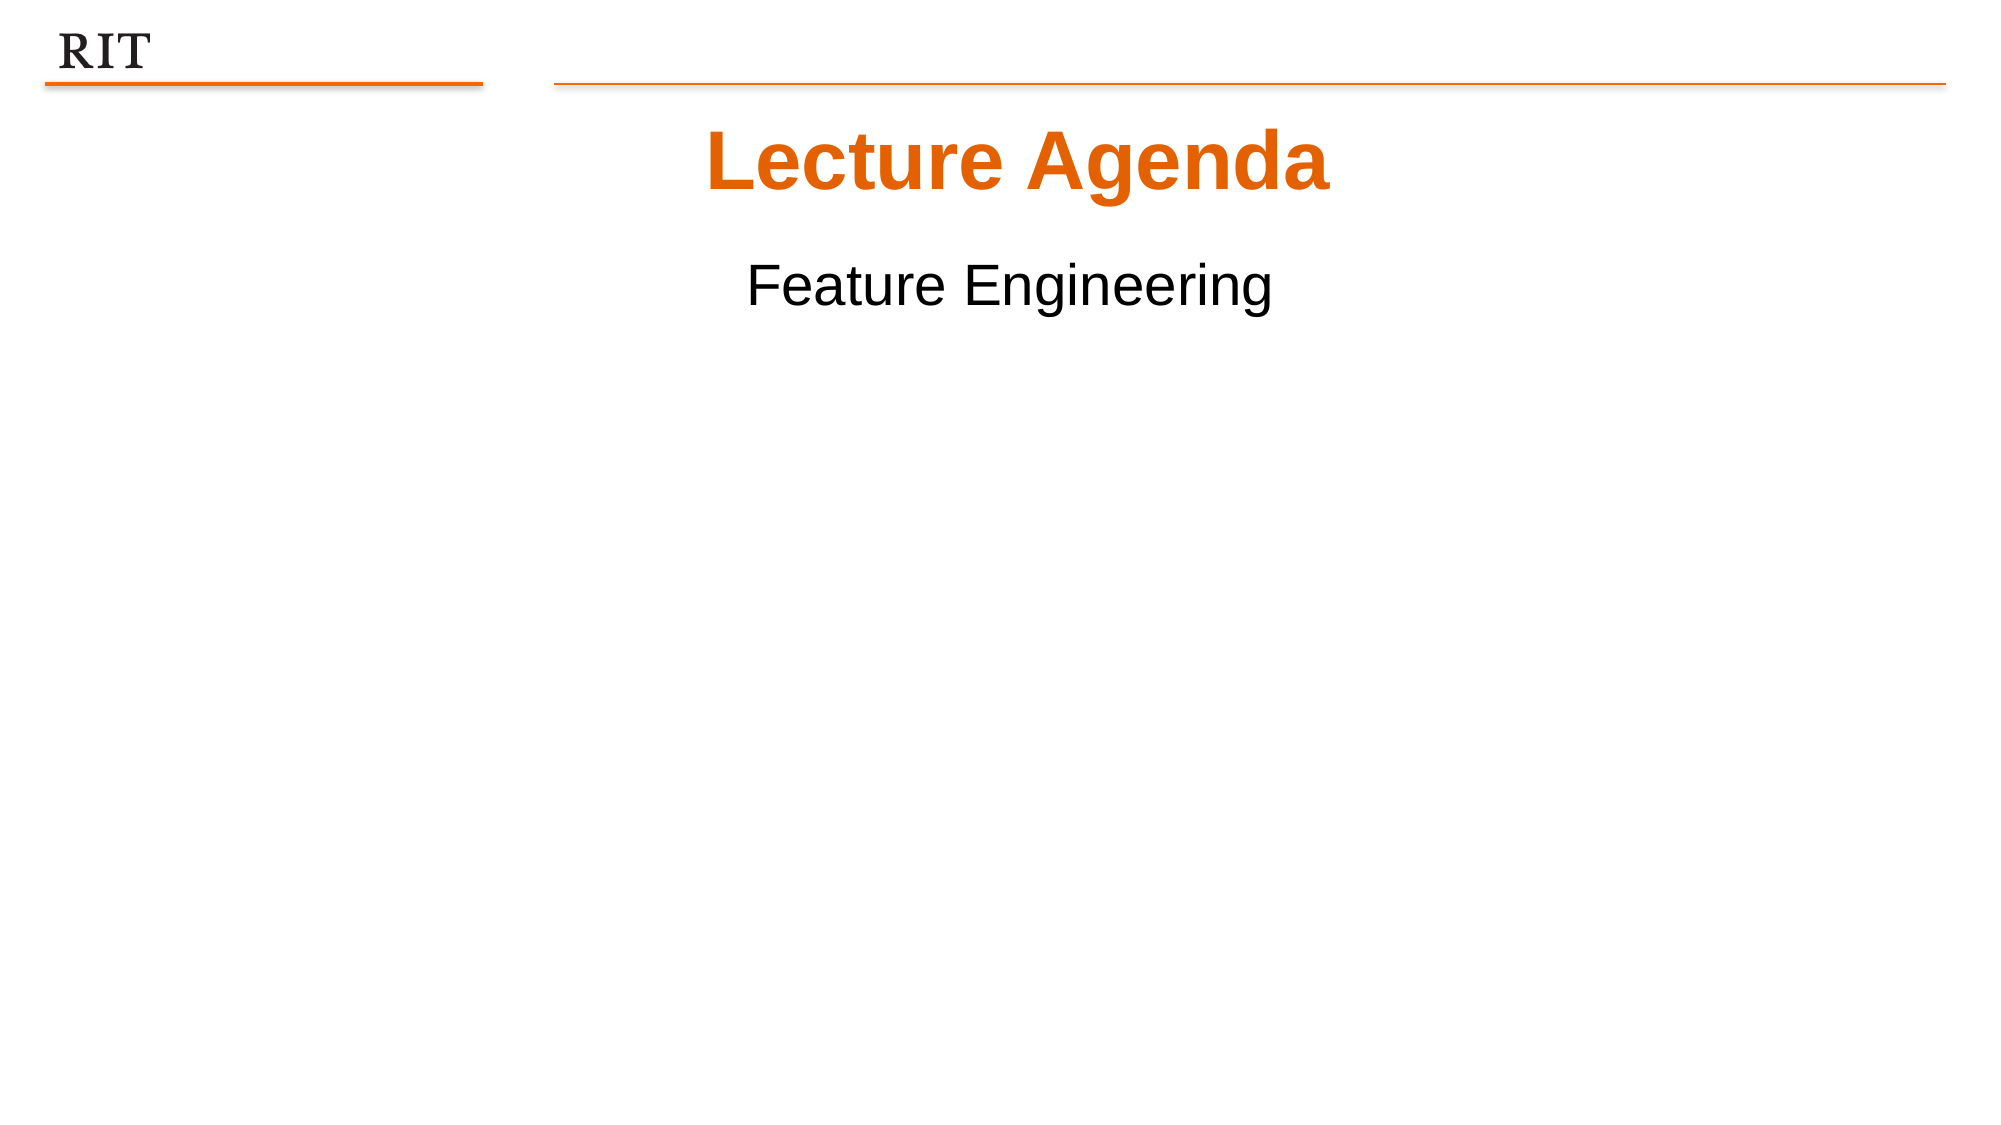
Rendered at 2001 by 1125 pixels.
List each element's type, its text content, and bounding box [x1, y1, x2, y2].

text_box Feature Engineering [85, 226, 1936, 912]
title Lecture Agenda [117, 114, 1918, 198]
